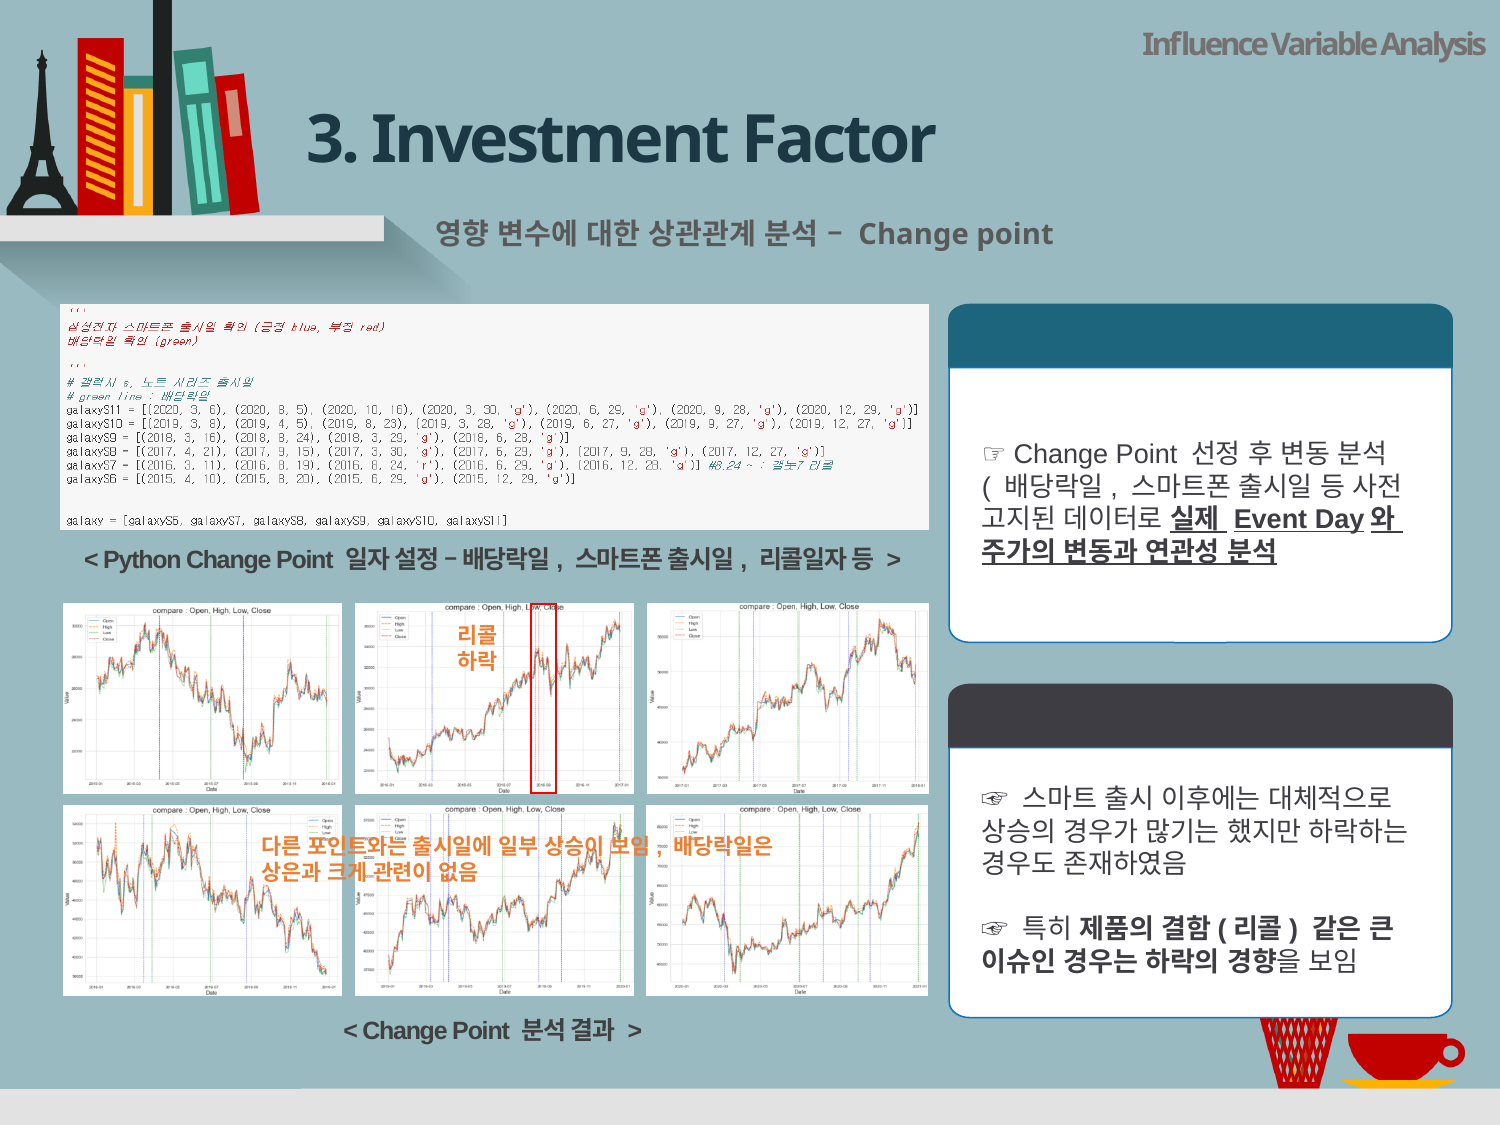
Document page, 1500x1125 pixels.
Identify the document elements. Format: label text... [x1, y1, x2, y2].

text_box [63, 603, 928, 996]
text_box ☞ 스마트 출시 이후에는 대체적으로 상승의 경우가 많기는 했지만 하락하는 경우도 존재하였음 ☞ 특히 제품의 결함(리콜) 같은 큰 이슈인 경우는 하락의 경향을 보임 [949, 747, 1452, 1018]
text_box ☞ Change Point 선정 후 변동 분석 ( 배당락일, 스마트폰 출시일 등 사전 고지된 데이터로 실제 Event Day와 주가의 변동과 연관성 분석 [949, 367, 1452, 643]
text_box 영향 변수에 대한 상관관계 분석 – Change point [419, 200, 1479, 265]
picture [0, 0, 1500, 1125]
text_box Influence Variable Analysis [1127, 19, 1500, 72]
text_box < Python Change Point 일자 설정 – 배당락일, 스마트폰 출시일, 리콜일자 등 > [62, 530, 929, 588]
text_box 변동 분석 결과 [948, 683, 1453, 749]
title 3. Investment Factor [291, 89, 1270, 194]
text_box < Change Point 분석 결과 > [62, 1000, 929, 1060]
text_box Change Point 변동분석 [948, 303, 1453, 369]
